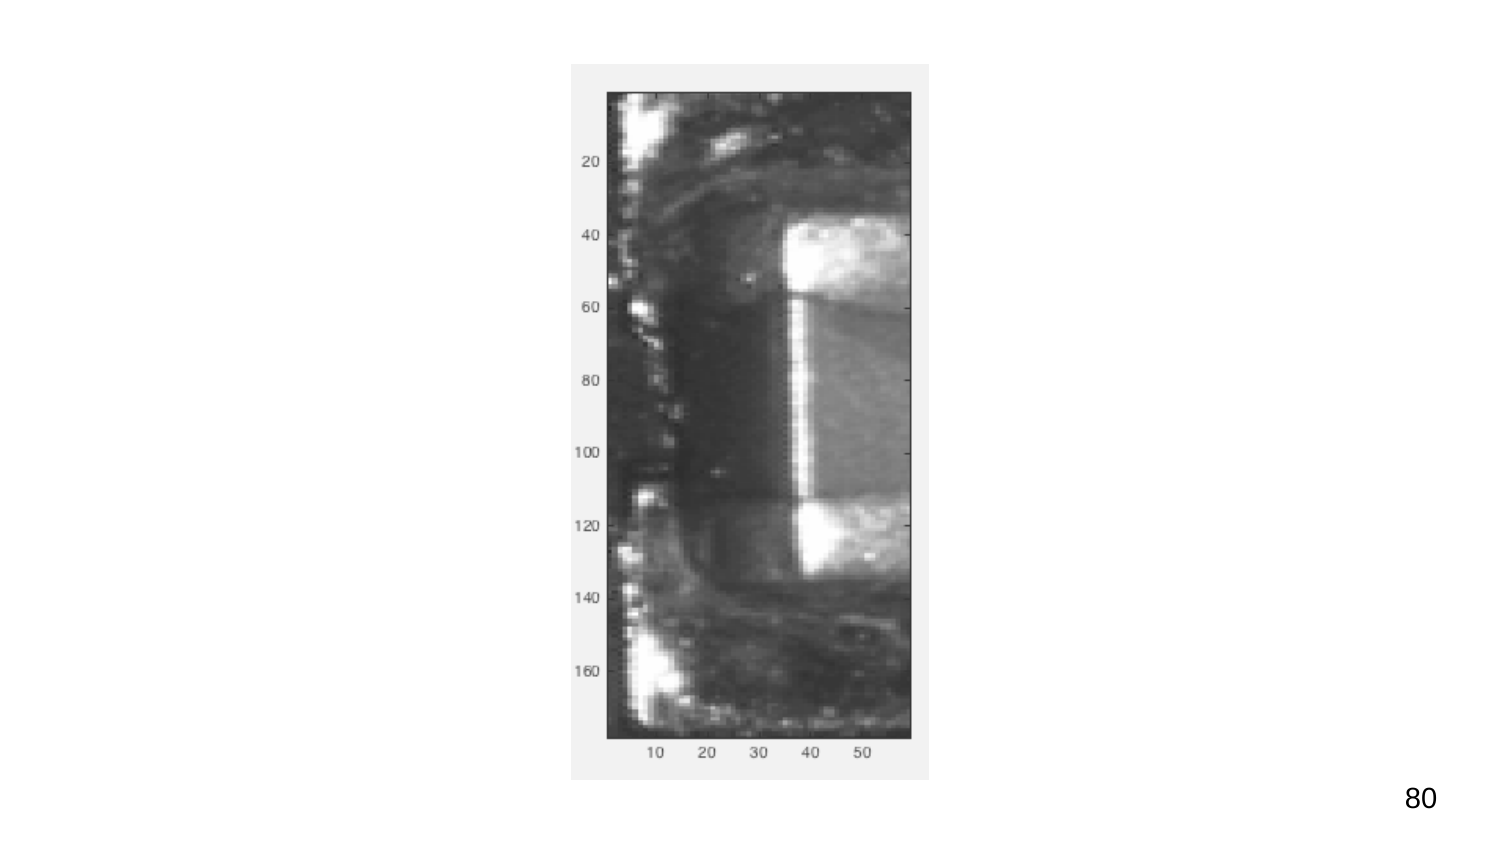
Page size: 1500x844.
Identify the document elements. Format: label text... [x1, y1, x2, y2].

picture [571, 63, 929, 780]
slide_number ‹#› [1389, 764, 1480, 830]
